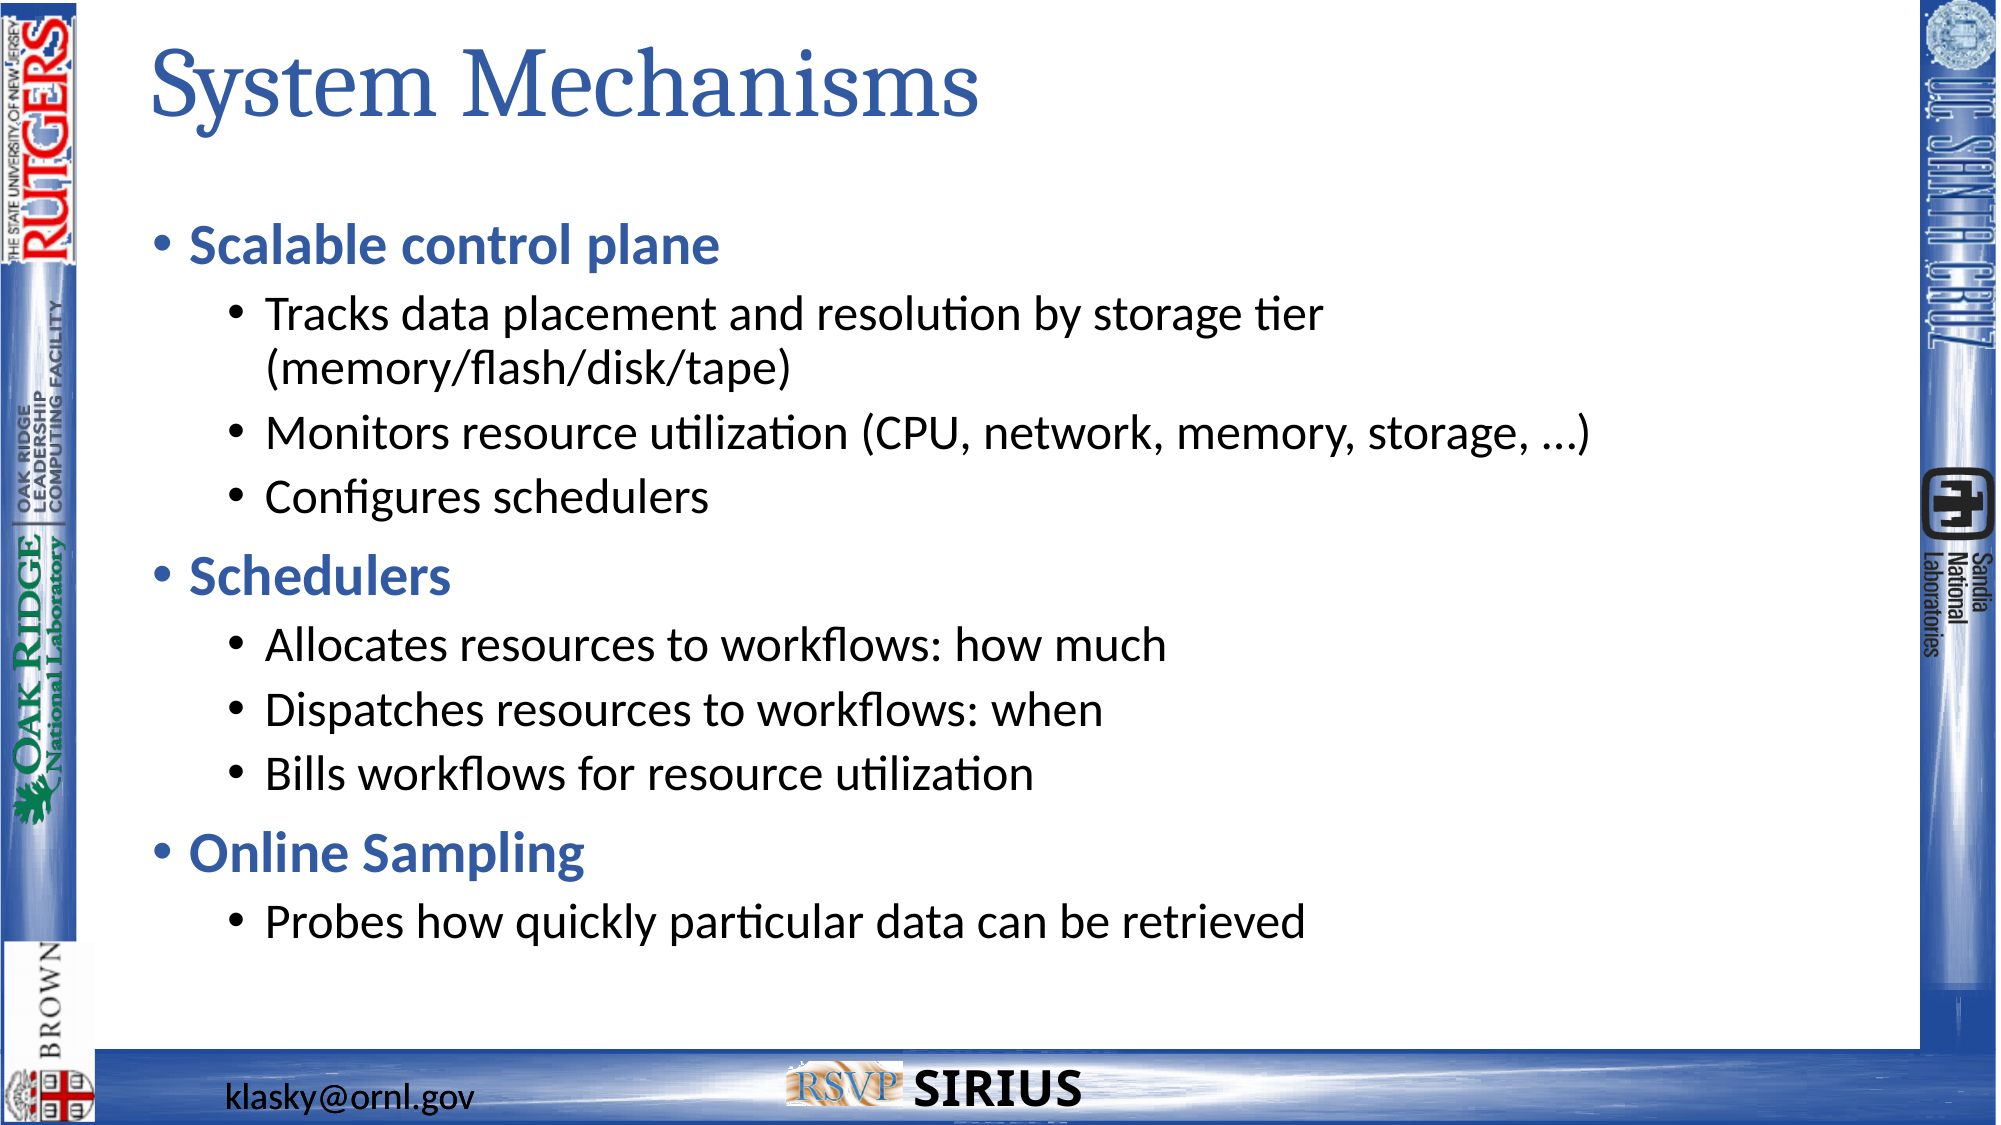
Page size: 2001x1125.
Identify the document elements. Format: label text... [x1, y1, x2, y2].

title System Mechanisms [137, 19, 1863, 149]
picture [1921, 465, 1996, 660]
list Scalable control plane Tracks data placement and resolution by storage tier (memory/flash/disk/tape) Monitors resource utilization (CPU, network, memory, storage, …) Configures schedulers Schedulers Allocates resources to workflows: how much Dispatches resources to workflows: when Bills workflows for resource utilization Online Sampling Probes how quickly particular data can be retrieved [137, 206, 1863, 1014]
picture [5, 942, 94, 1121]
picture [12, 301, 66, 825]
picture [1921, 0, 1995, 348]
picture [786, 1061, 903, 1106]
picture [1, 4, 75, 275]
